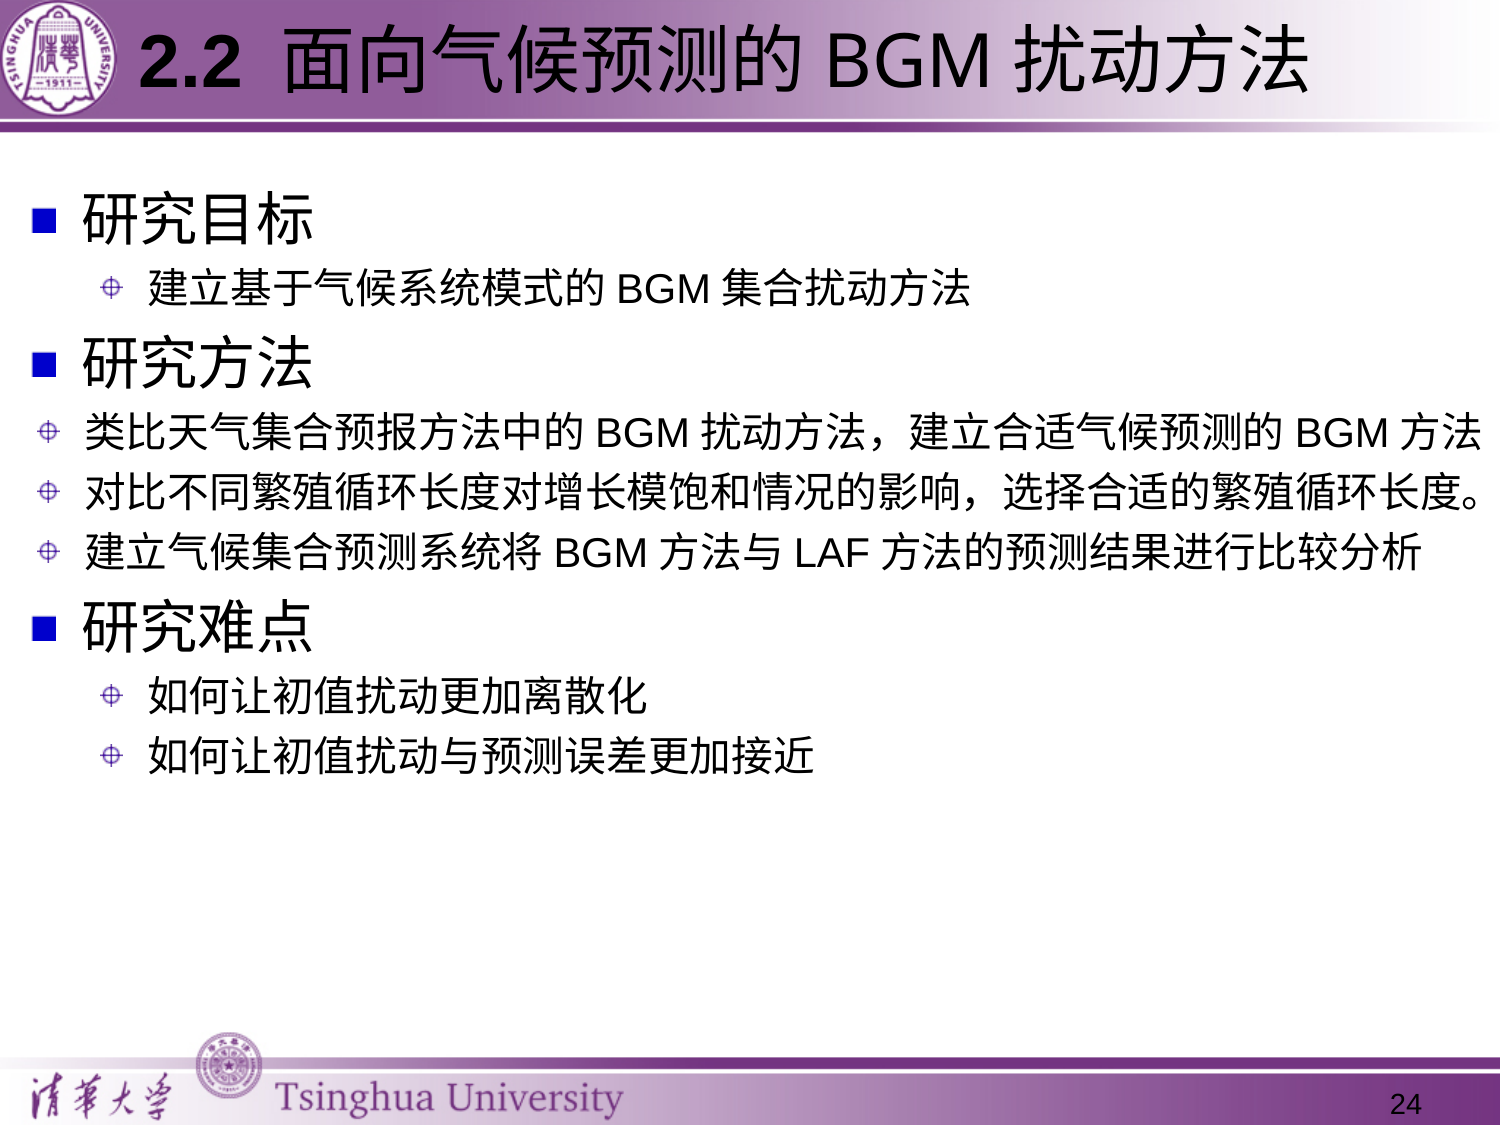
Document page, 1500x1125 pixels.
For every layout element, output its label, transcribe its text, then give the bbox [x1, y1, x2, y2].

slide_number 24 [1312, 1077, 1500, 1125]
picture [25, 201, 56, 233]
picture [100, 276, 123, 299]
text_box 2.2 面向气候预测的BGM扰动方法 [123, 5, 1500, 107]
picture [0, 0, 1500, 1125]
text_box 研究目标 建立基于气候系统模式的BGM集合扰动方法 研究方法 类比天气集合预报方法中的BGM扰动方法，建立合适气候预测的BGM方法 对比不同繁殖循环长度对增长模饱和情况的影响，选择合适的繁殖循环长度。 建立气候集合预测系统将BGM方法与LAF方法的预测结果进行比较分析 研究难点 如何让初值扰动更加离散化 如何让初值扰动与预测误差更加接近 [10, 160, 1500, 359]
